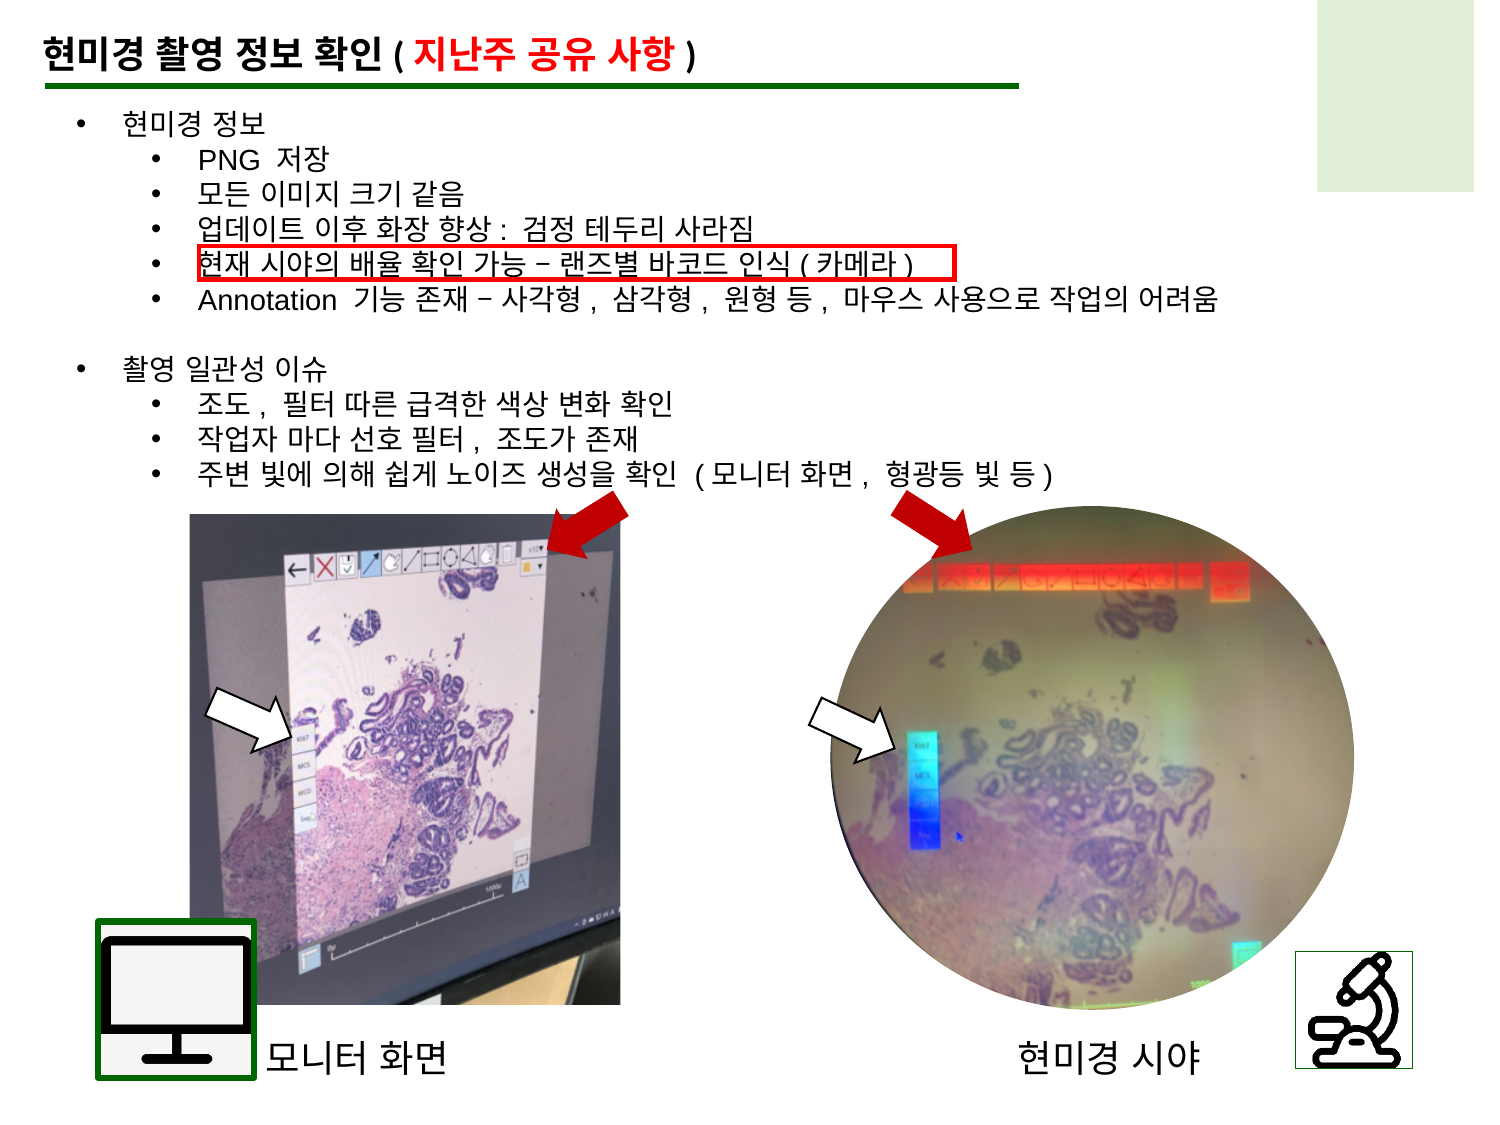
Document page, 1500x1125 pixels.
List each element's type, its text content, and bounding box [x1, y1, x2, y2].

text_box 현미경 시야 [1003, 1027, 1319, 1088]
text_box [198, 245, 955, 281]
picture [830, 506, 1413, 1069]
text_box 현미경 정보 PNG 저장 모든 이미지 크기 같음 업데이트 이후 화장 향상: 검정 테두리 사라짐 현재 시야의 배율 확인 가능 – 랜즈별 바코드 인식(카메라) Annotation 기능 존재 – 사각형, 삼각형, 원형 등, 마우스 사용으로 작업의 어려움 촬영 일관성 이슈 조도, 필터 따른 급격한 색상 변화 확인 작업자 마다 선호 필터, 조도가 존재 주변 빛에 의해 쉽게 노이즈 생성을 확인 (모니터 화면, 형광등 빛 등) [61, 98, 1310, 534]
text_box 현미경 촬영 정보 확인(지난주 공유 사항) [27, 23, 733, 84]
picture [101, 514, 621, 1075]
text_box [807, 696, 830, 736]
text_box 모니터 화면 [251, 1027, 567, 1088]
text_box [1316, 0, 1475, 193]
